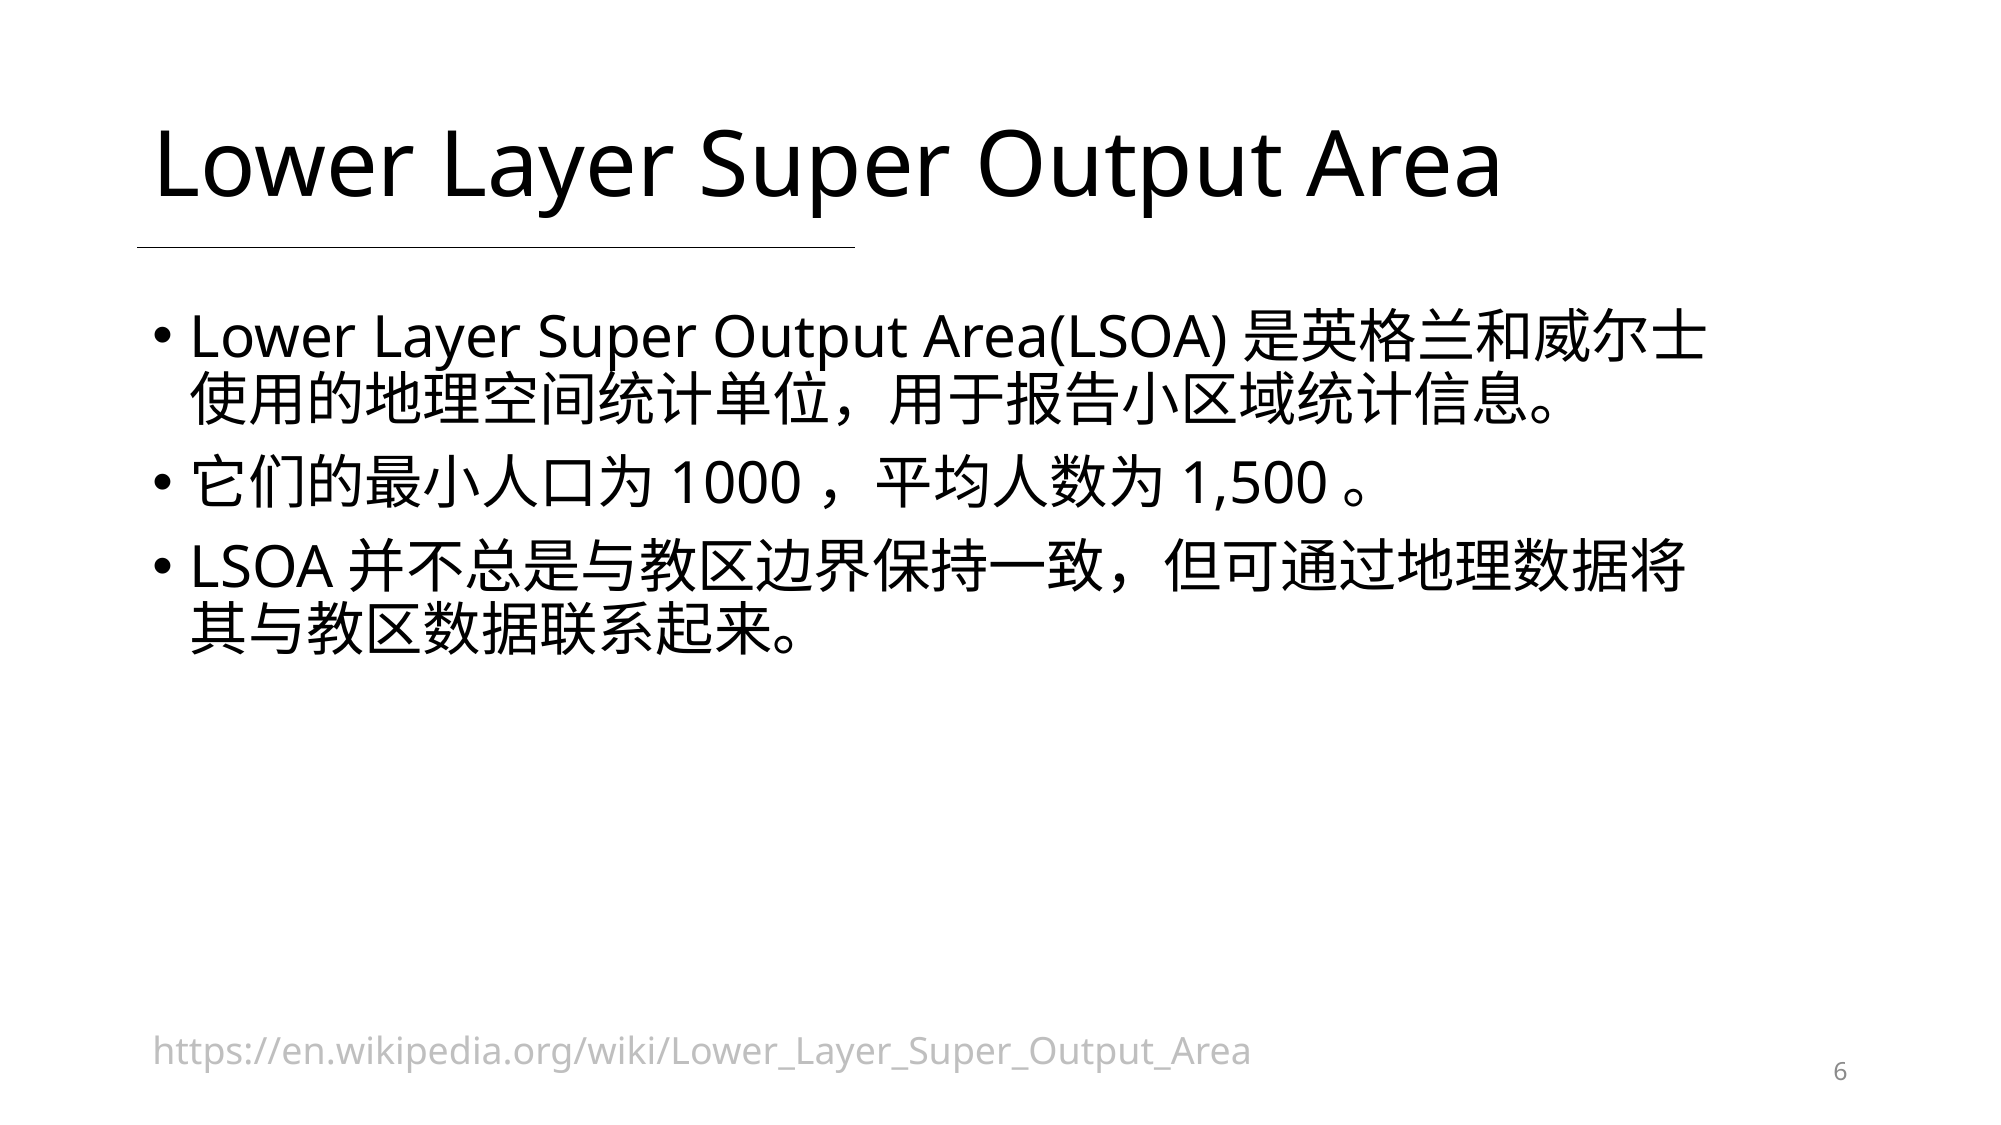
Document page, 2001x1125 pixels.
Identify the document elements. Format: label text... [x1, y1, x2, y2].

list Lower Layer Super Output Area(LSOA)是英格兰和威尔士使用的地理空间统计单位，用于报告小区域统计信息。 它们的最小人口为1000，平均人数为1,500。 LSOA并不总是与教区边界保持一致，但可通过地理数据将其与教区数据联系起来。 [137, 299, 1751, 1014]
title Lower Layer Super Output Area [137, 58, 1863, 276]
slide_number 6 [1412, 1042, 1863, 1103]
text_box https://en.wikipedia.org/wiki/Lower_Layer_Super_Output_Area [137, 1019, 1802, 1080]
